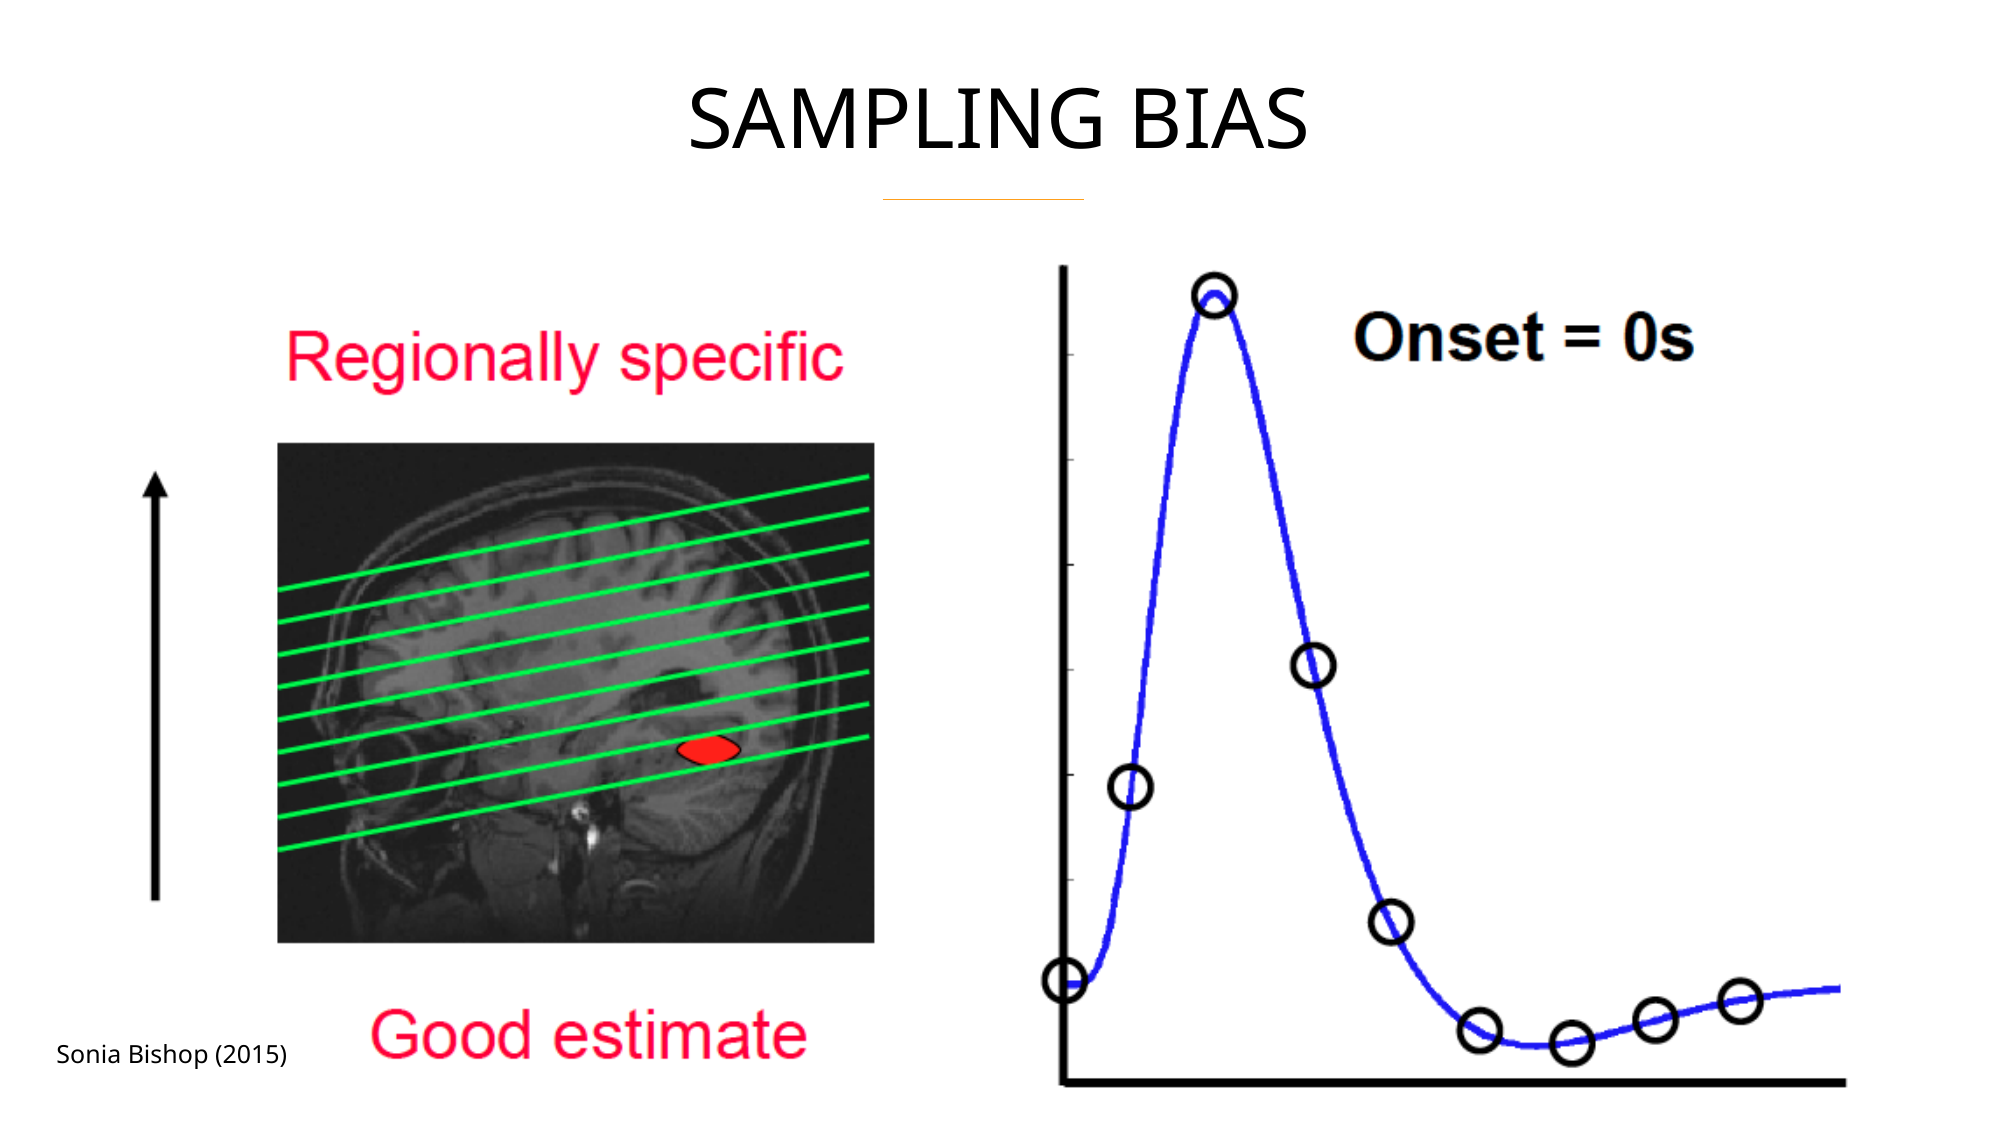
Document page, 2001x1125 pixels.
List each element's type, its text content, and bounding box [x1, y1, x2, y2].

text_box Sonia Bishop (2015) [41, 1030, 121, 1076]
picture [121, 260, 1862, 1125]
text_box SAMPLING BIAS [672, 57, 1326, 173]
